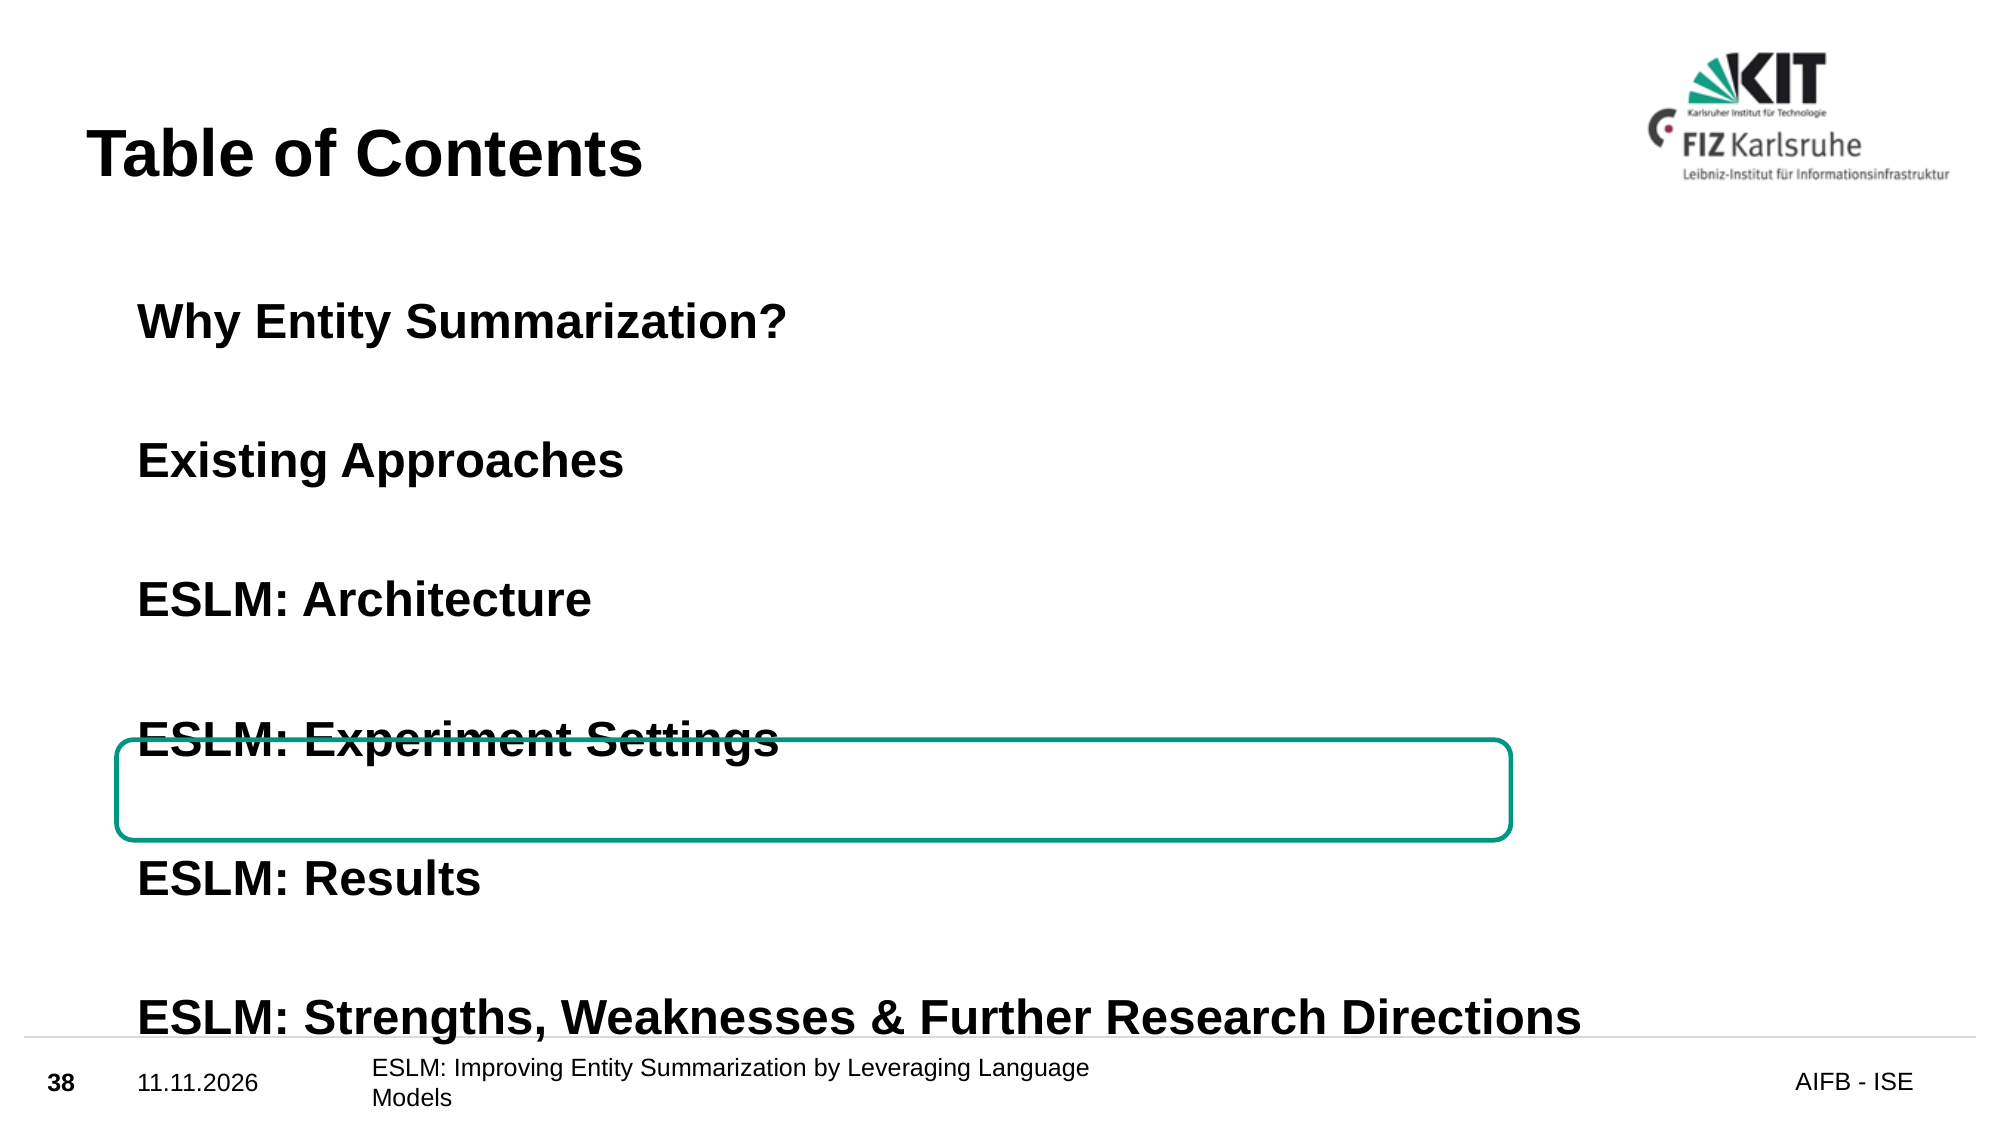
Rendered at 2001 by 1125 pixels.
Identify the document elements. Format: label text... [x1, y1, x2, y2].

title Table of Contents [86, 64, 1589, 191]
picture [1621, 35, 1960, 191]
slide_number 38 [47, 1038, 119, 1125]
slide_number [137, 1038, 362, 1125]
list Why Entity Summarization? Existing Approaches ESLM: Architecture ESLM: Experiment Settings ESLM: Results ESLM: Strengths, Weaknesses & Further Research Directions [137, 217, 1589, 1061]
text_box [115, 738, 1512, 842]
